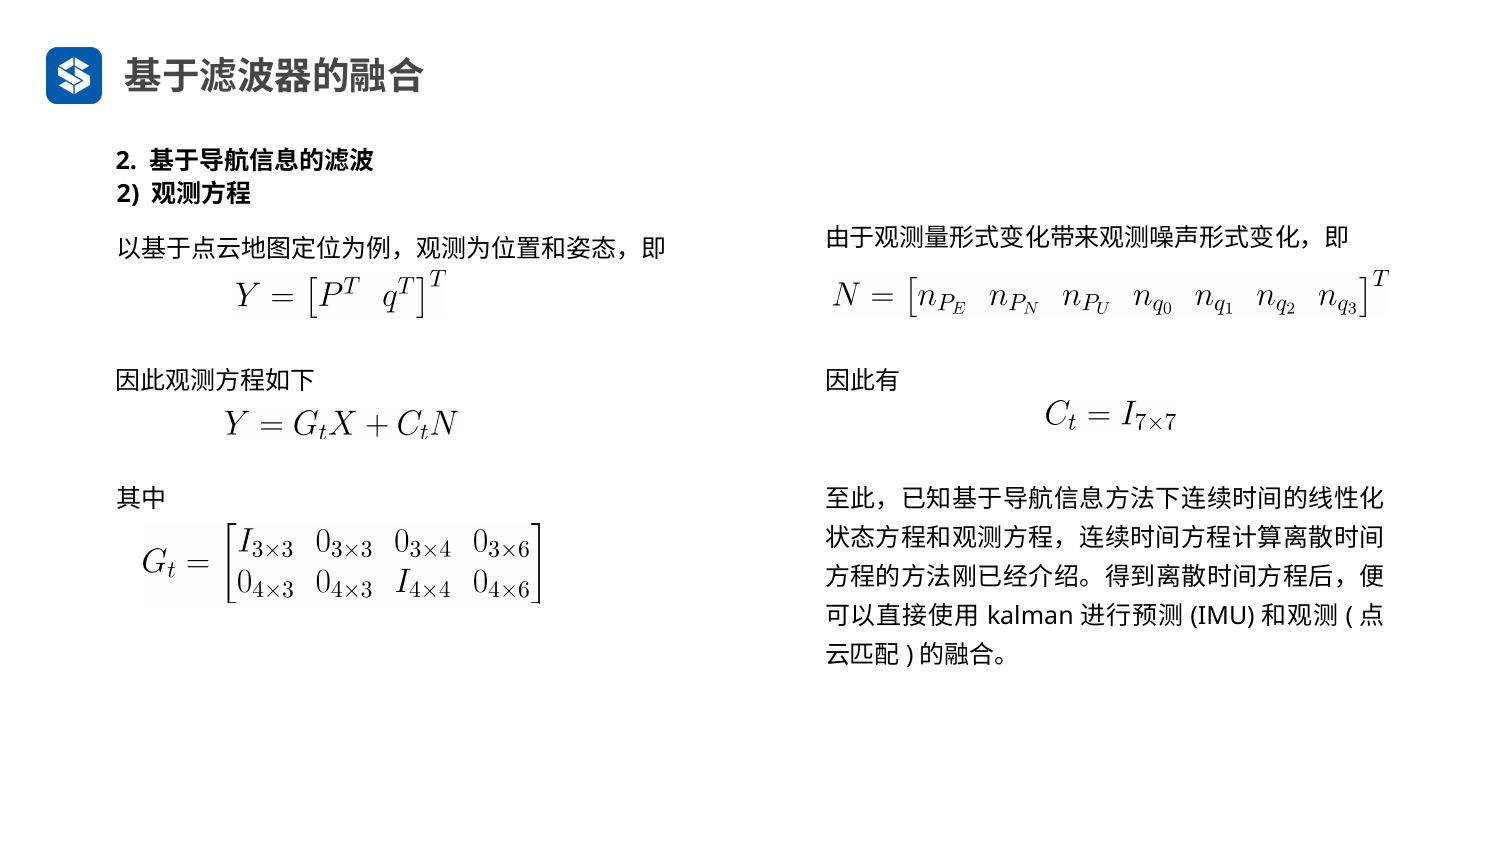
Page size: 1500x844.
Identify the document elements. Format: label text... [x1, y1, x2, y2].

text_box 其中 [101, 466, 465, 521]
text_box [224, 408, 459, 441]
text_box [832, 267, 1390, 319]
text_box 因此观测方程如下 [100, 348, 585, 402]
text_box 2) 观测方程 [101, 160, 539, 215]
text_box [46, 44, 465, 106]
text_box 2. 基于导航信息的滤波 [100, 127, 447, 182]
text_box 以基于点云地图定位为例，观测为位置和姿态，即 [101, 216, 700, 271]
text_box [235, 268, 447, 320]
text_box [142, 521, 541, 605]
text_box 因此有 [810, 348, 1431, 402]
text_box 至此，已知基于导航信息方法下连续时间的线性化状态方程和观测方程，连续时间方程计算离散时间方程的方法刚已经介绍。得到离散时间方程后，便可以直接使用kalman进行预测(IMU)和观测(点云匹配)的融合。 [810, 466, 1400, 676]
text_box 由于观测量形式变化带来观测噪声形式变化，即 [810, 205, 1431, 259]
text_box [1045, 398, 1177, 432]
